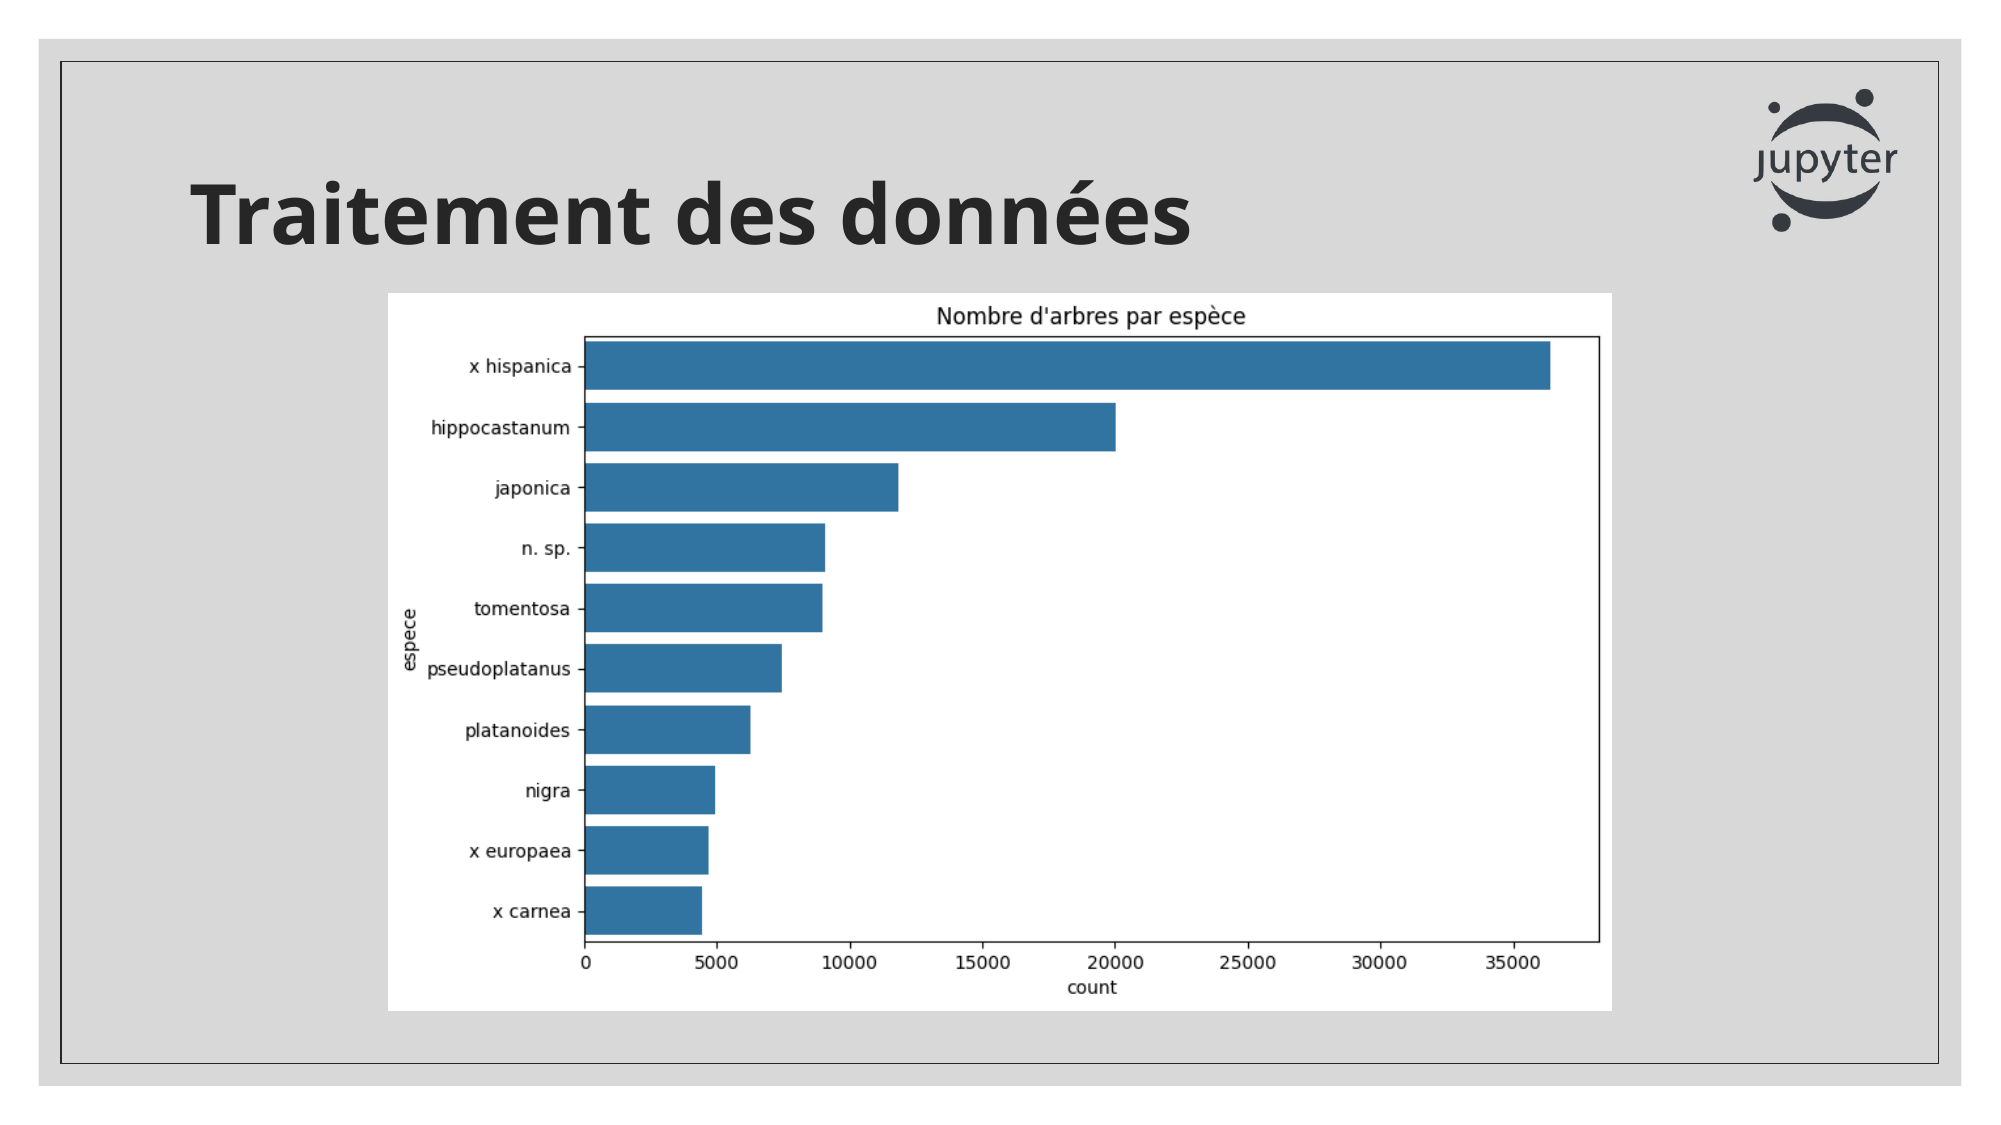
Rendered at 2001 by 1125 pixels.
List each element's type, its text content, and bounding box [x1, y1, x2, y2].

picture [388, 293, 1612, 1011]
picture [1736, 74, 1914, 252]
title Traitement des données [174, 105, 1825, 331]
